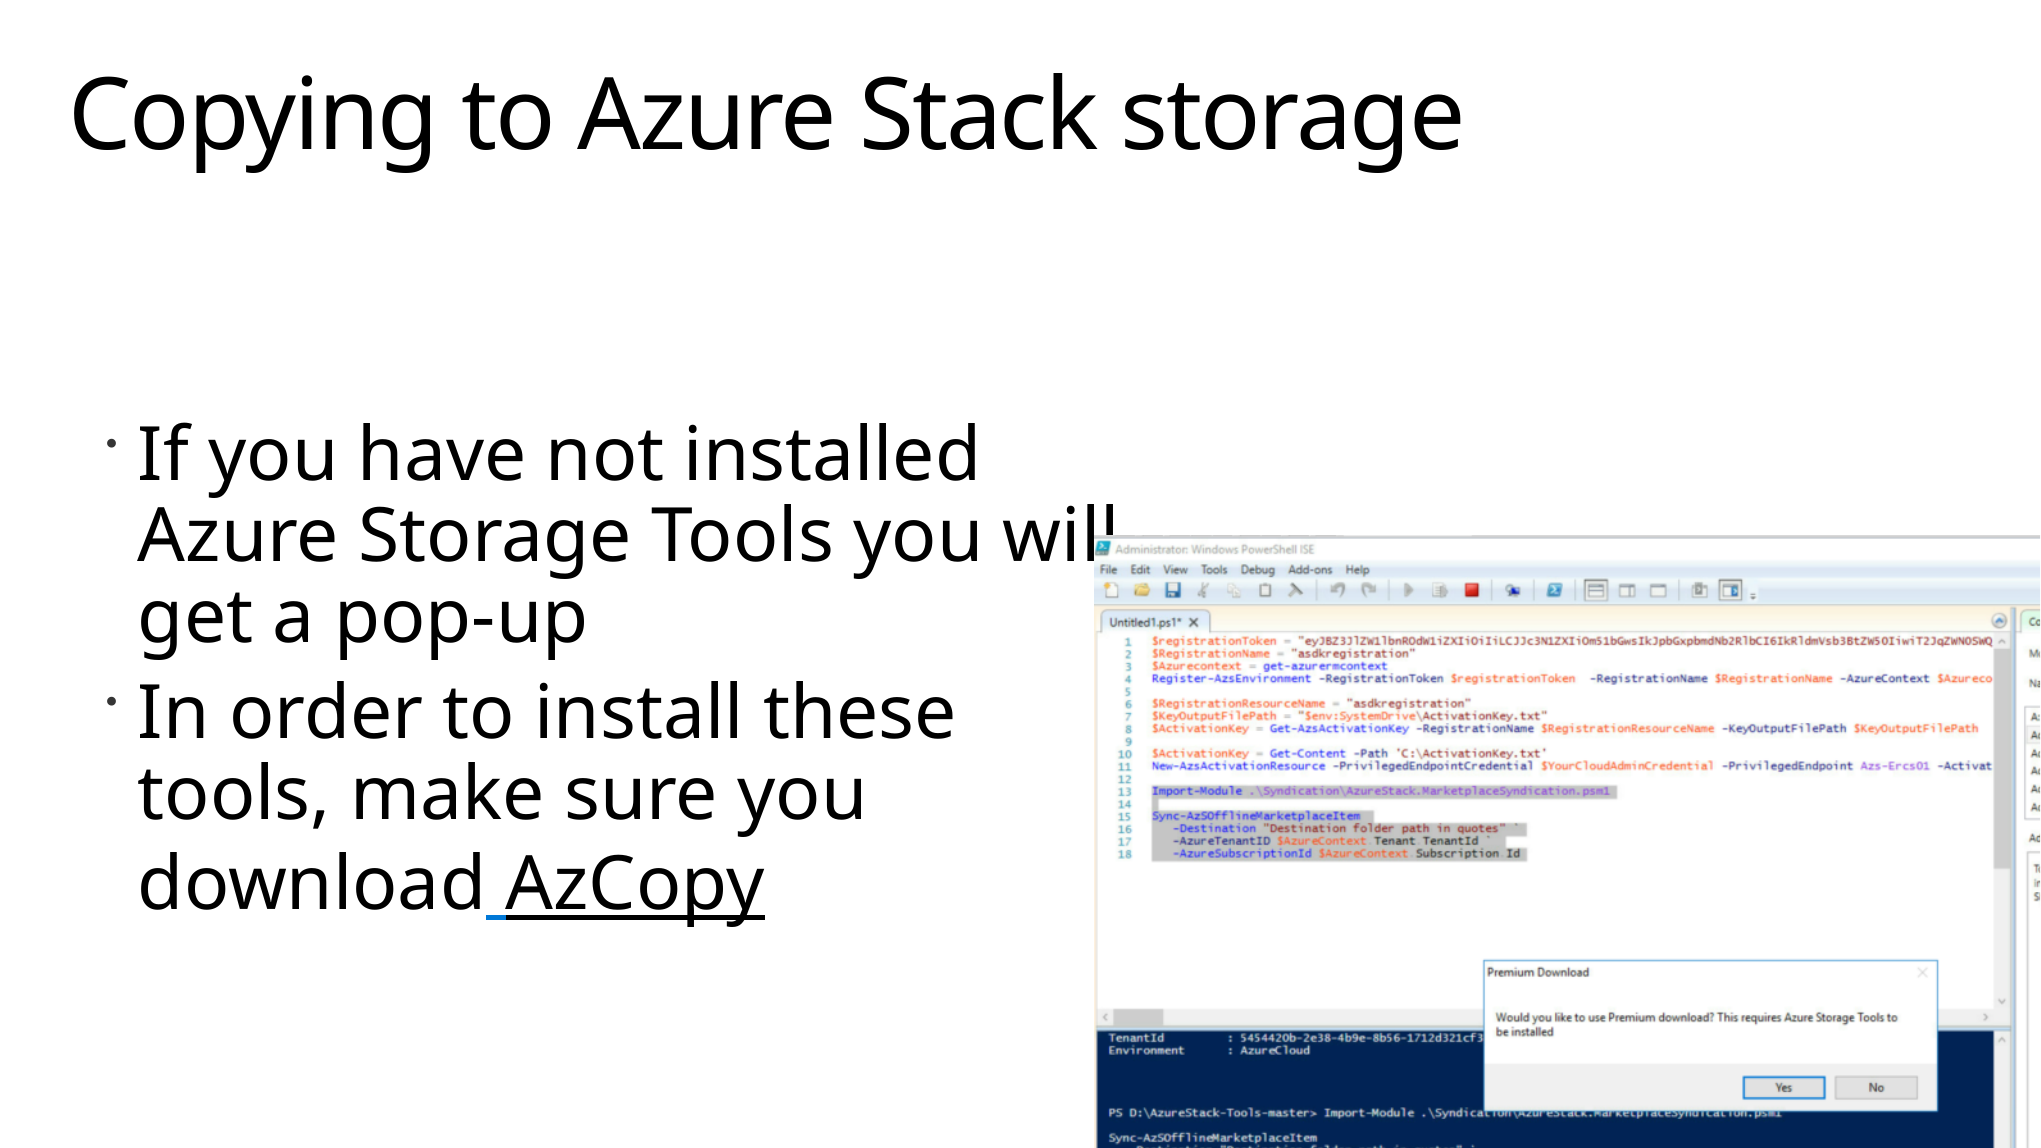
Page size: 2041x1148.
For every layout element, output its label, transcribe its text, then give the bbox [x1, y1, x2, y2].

title Copying to Azure Stack storage [45, 48, 1996, 199]
list If you have not installed Azure Storage Tools you will get a pop-up In order to install these tools, make sure you download AzCopy [76, 401, 1162, 1041]
picture [1094, 534, 2041, 1148]
